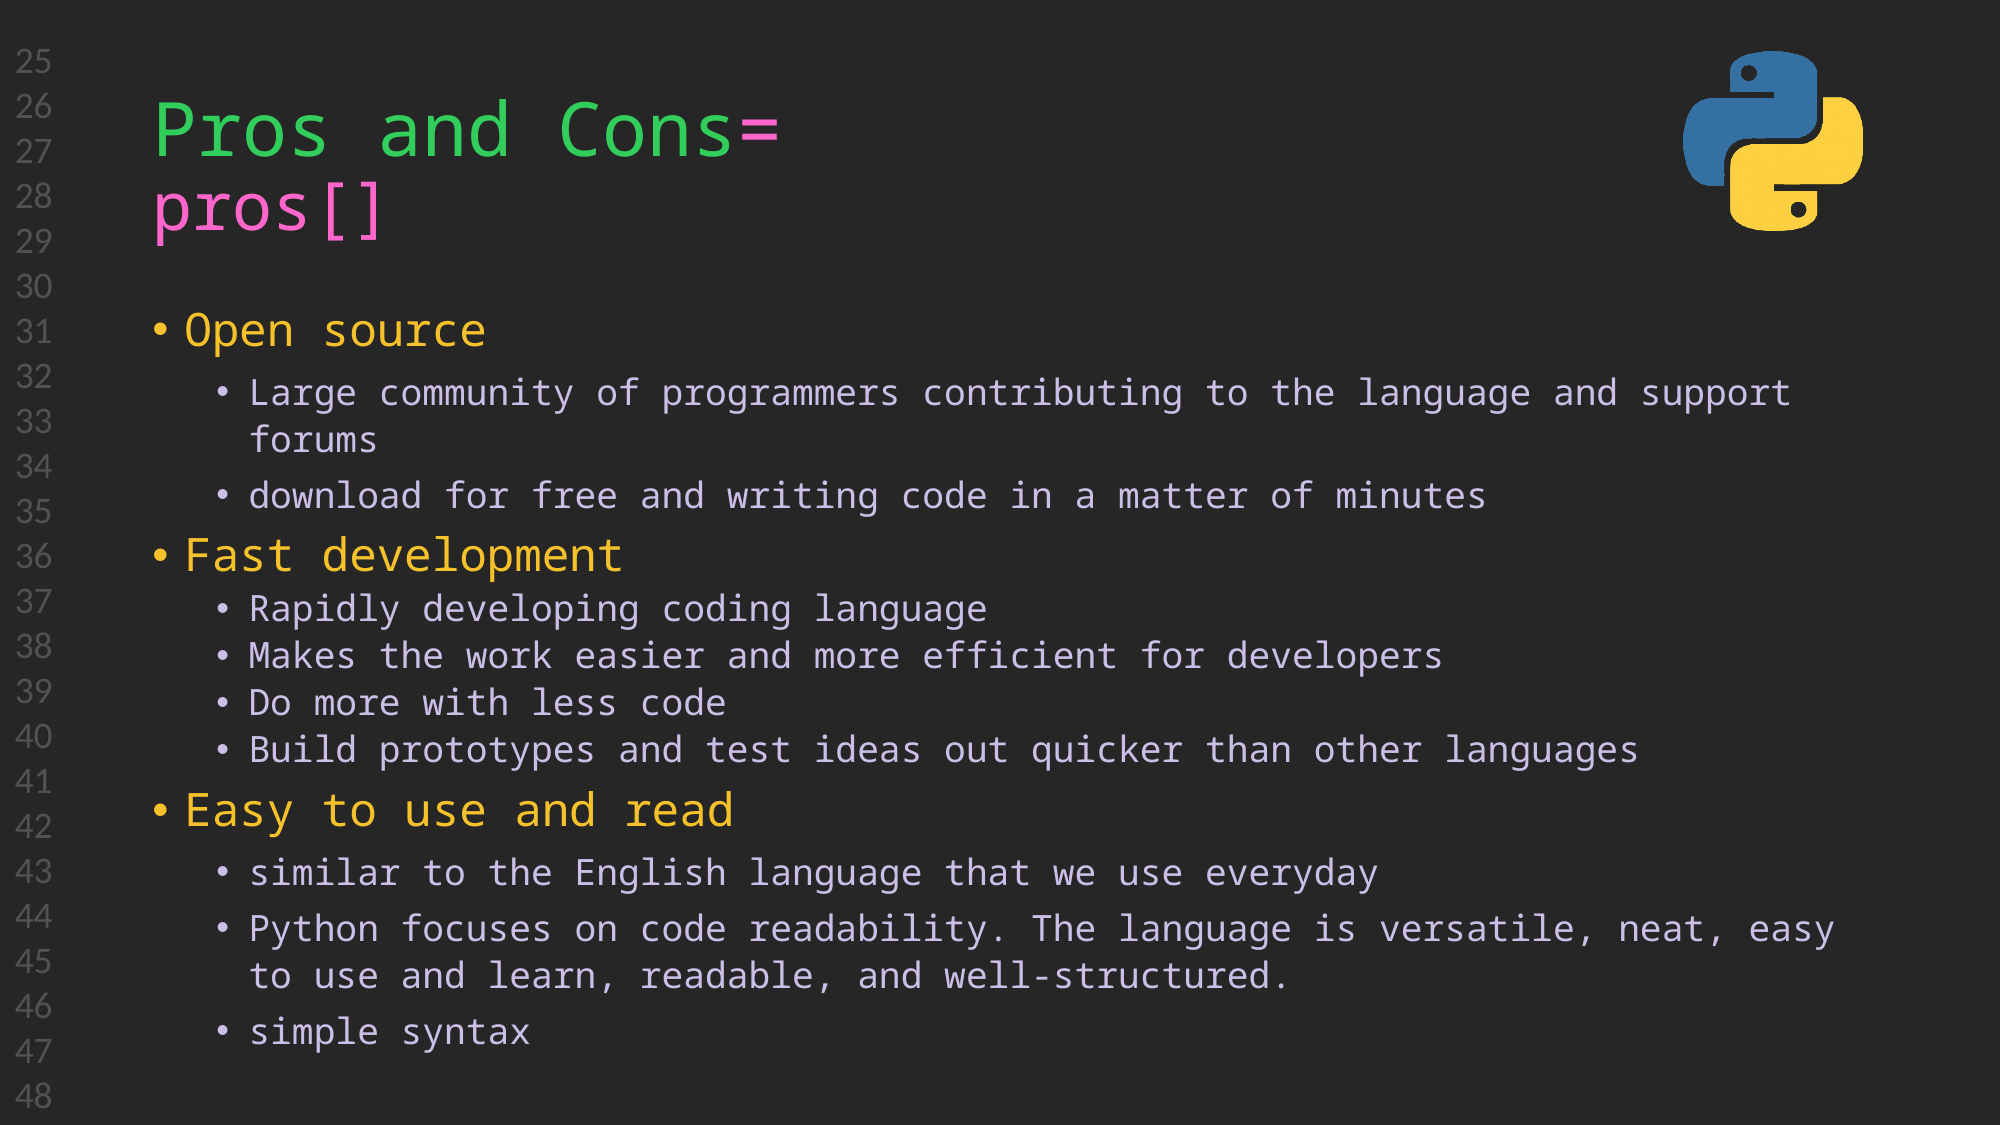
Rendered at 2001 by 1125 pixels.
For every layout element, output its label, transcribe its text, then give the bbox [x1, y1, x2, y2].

text_box 25 26 27 28 29 30 31 32 33 34 35 36 37 38 39 40 41 42 43 44 45 46 47 48 [0, 28, 117, 1125]
title Pros and Cons= pros[] [137, 59, 1863, 278]
picture [1683, 51, 1863, 231]
list Open source Large community of programmers contributing to the language and support forums download for free and writing code in a matter of minutes Fast development Rapidly developing coding language Makes the work easier and more efficient for developers Do more with less code Build prototypes and test ideas out quicker than other languages Easy to use and read similar to the English language that we use everyday Python focuses on code readability. The language is versatile, neat, easy to use and learn, readable, and well-structured. simple syntax [137, 299, 1863, 1061]
